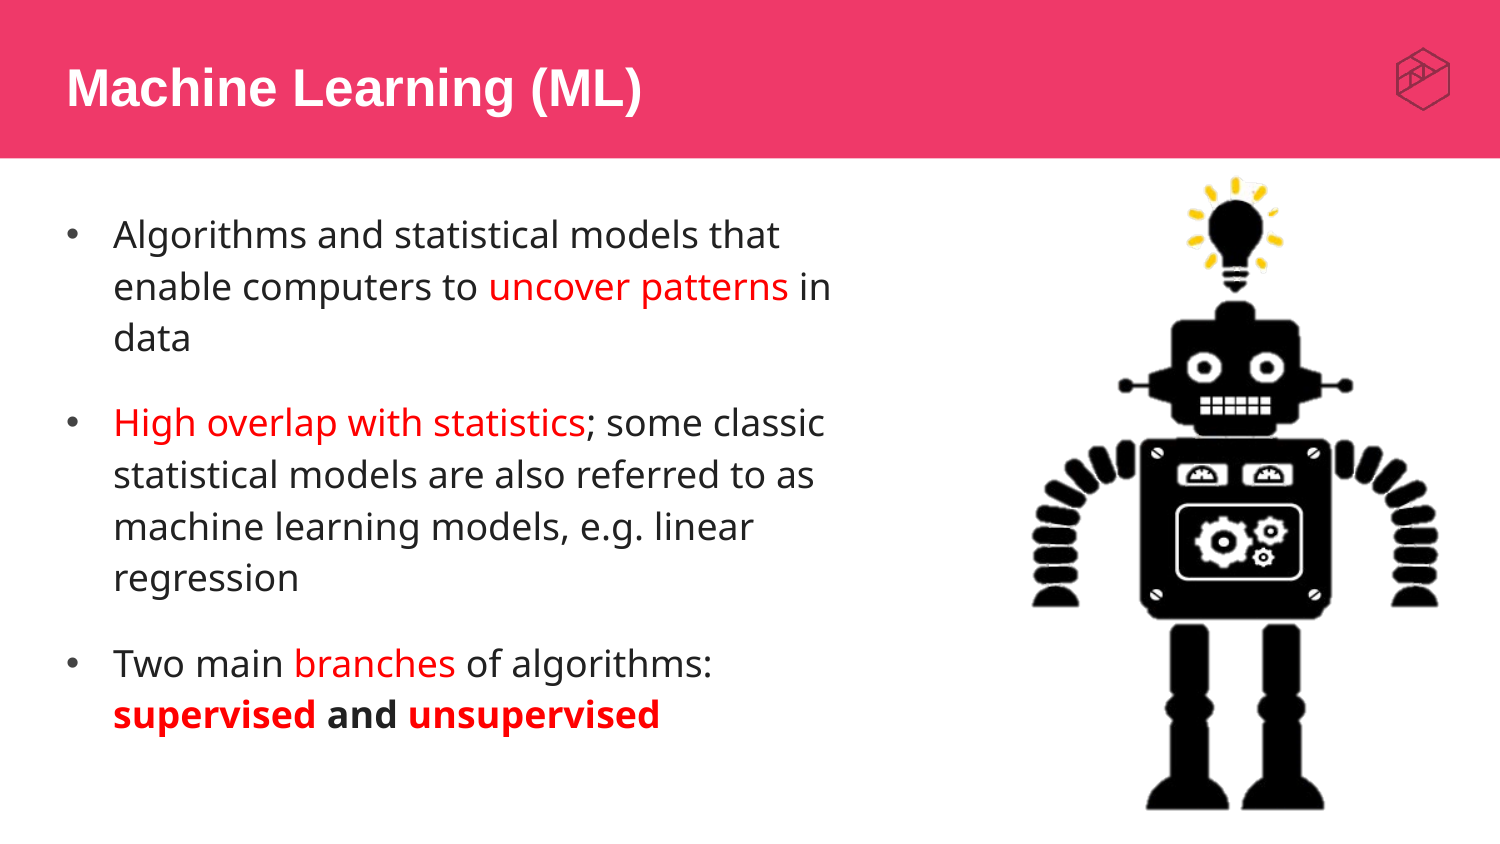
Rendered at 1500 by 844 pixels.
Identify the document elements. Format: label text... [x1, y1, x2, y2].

picture [1396, 47, 1451, 111]
title Machine Learning (ML) [50, 37, 1450, 133]
list Algorithms and statistical models that enable computers to uncover patterns in data High overlap with statistics; some classic statistical models are also referred to as machine learning models, e.g. linear regression Two main branches of algorithms: supervised and unsupervised [50, 188, 913, 750]
picture [998, 174, 1451, 818]
